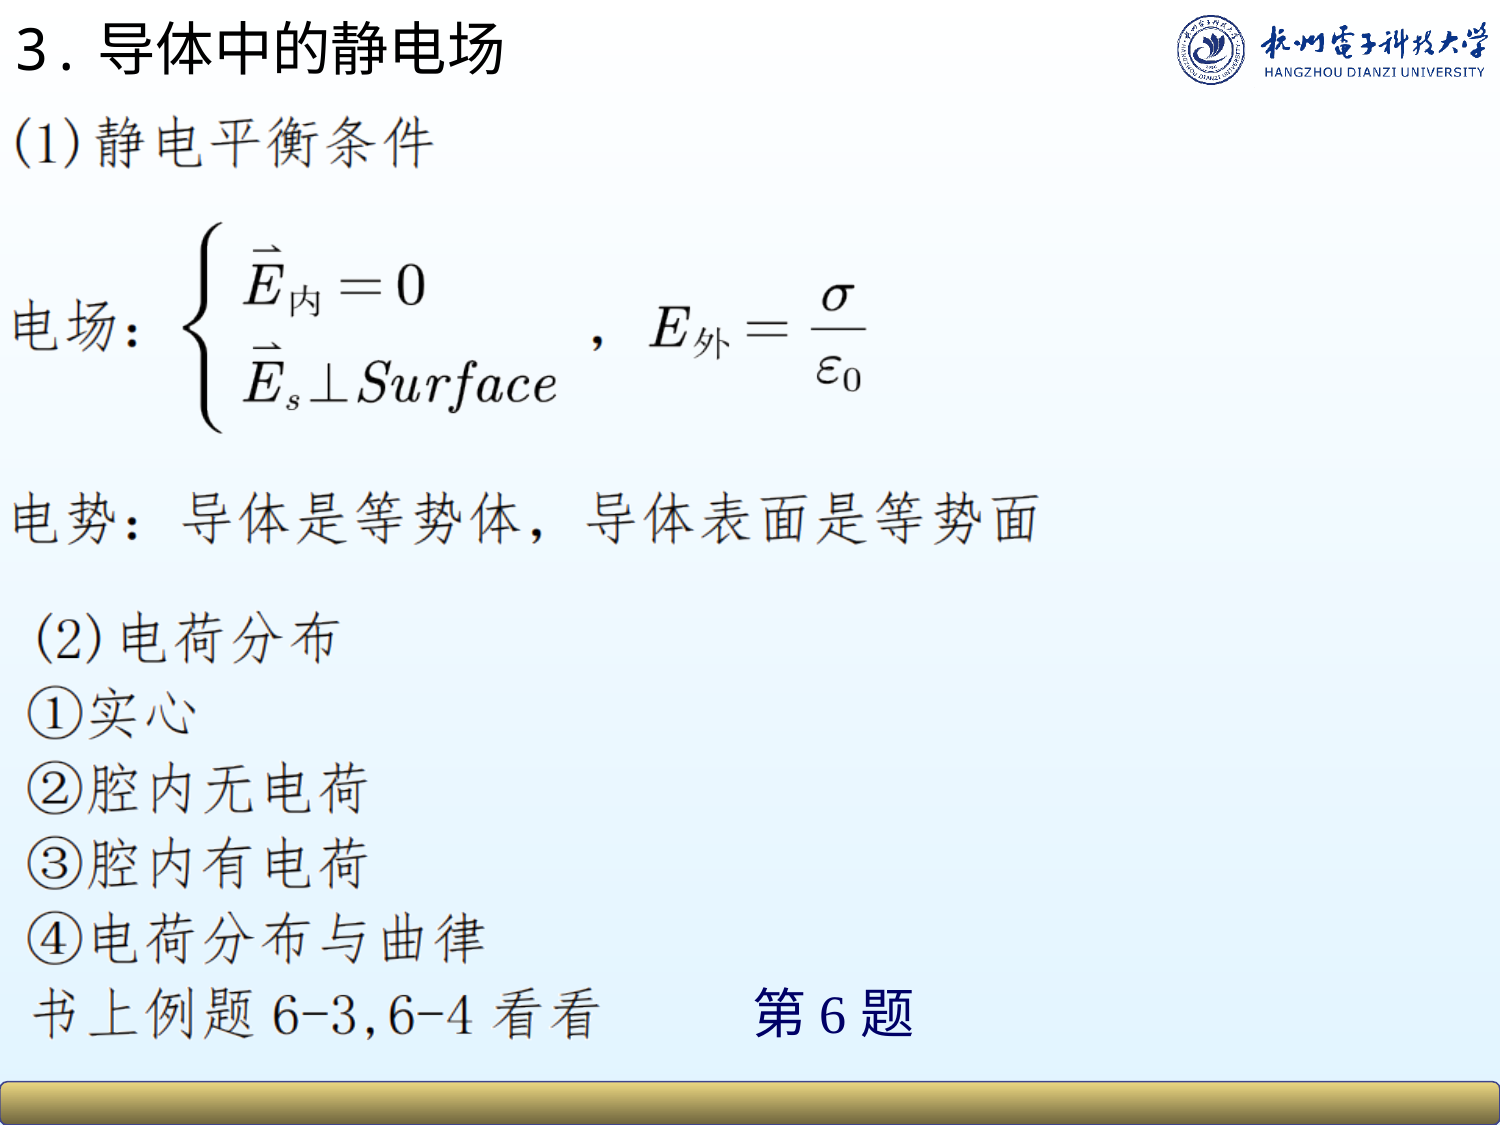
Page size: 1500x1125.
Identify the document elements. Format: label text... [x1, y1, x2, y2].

text_box 3.导体中的静电场 [0, 4, 750, 90]
picture [3, 113, 1053, 1053]
picture [1175, 11, 1488, 88]
text_box 第6题 [737, 971, 930, 1052]
